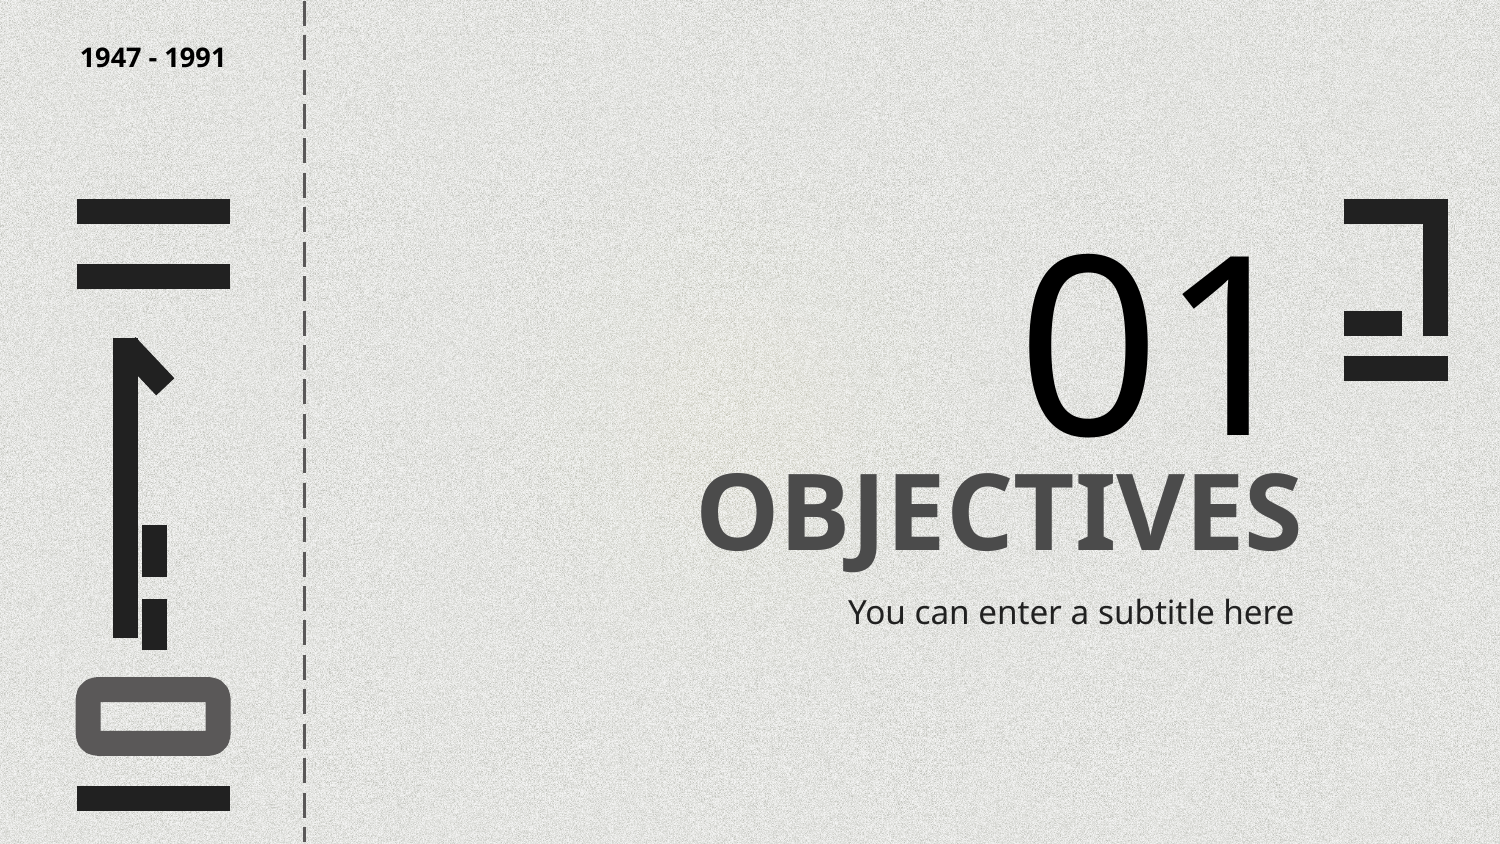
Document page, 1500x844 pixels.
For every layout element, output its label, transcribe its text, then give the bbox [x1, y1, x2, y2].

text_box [1343, 198, 1449, 369]
subtitle Here’s an assortment of alternative resources whose style fits the one of this template: [297, 0, 303, 844]
subtitle You can enter a subtitle here [675, 570, 1319, 634]
text_box 1947 - 1991 [35, 25, 271, 89]
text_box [76, 211, 230, 799]
title 01 [954, 125, 1319, 427]
title OBJECTIVES [408, 410, 1319, 549]
